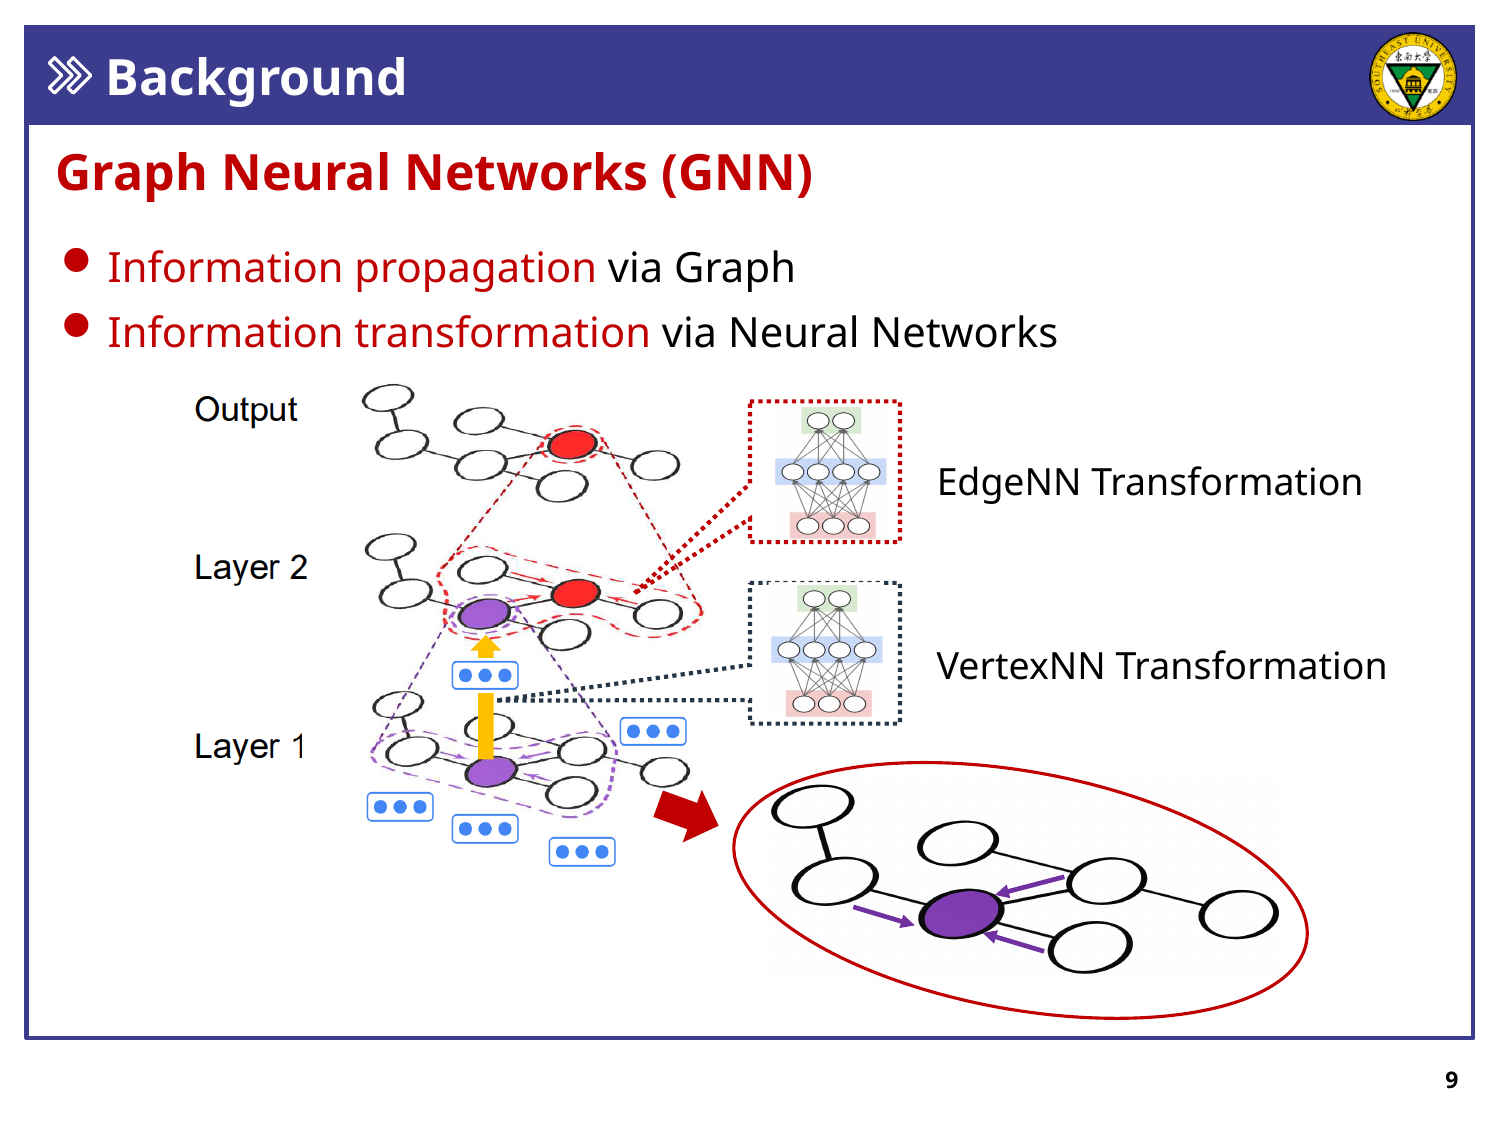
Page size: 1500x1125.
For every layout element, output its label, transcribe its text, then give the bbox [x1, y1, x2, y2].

text_box [680, 835, 702, 845]
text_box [49, 37, 593, 114]
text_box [749, 401, 1404, 724]
text_box [1286, 883, 1309, 977]
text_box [994, 876, 1065, 895]
text_box [834, 761, 1028, 770]
slide_number 9 [1023, 1058, 1474, 1099]
text_box [732, 796, 765, 909]
text_box [900, 983, 1279, 1020]
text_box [982, 932, 1045, 952]
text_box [853, 906, 915, 926]
text_box Information propagation via Graph Information transformation via Neural Networks [46, 217, 1281, 363]
picture [1369, 32, 1457, 121]
picture [765, 770, 1286, 983]
text_box Graph Neural Networks (GNN) [40, 132, 829, 208]
picture [179, 370, 729, 870]
